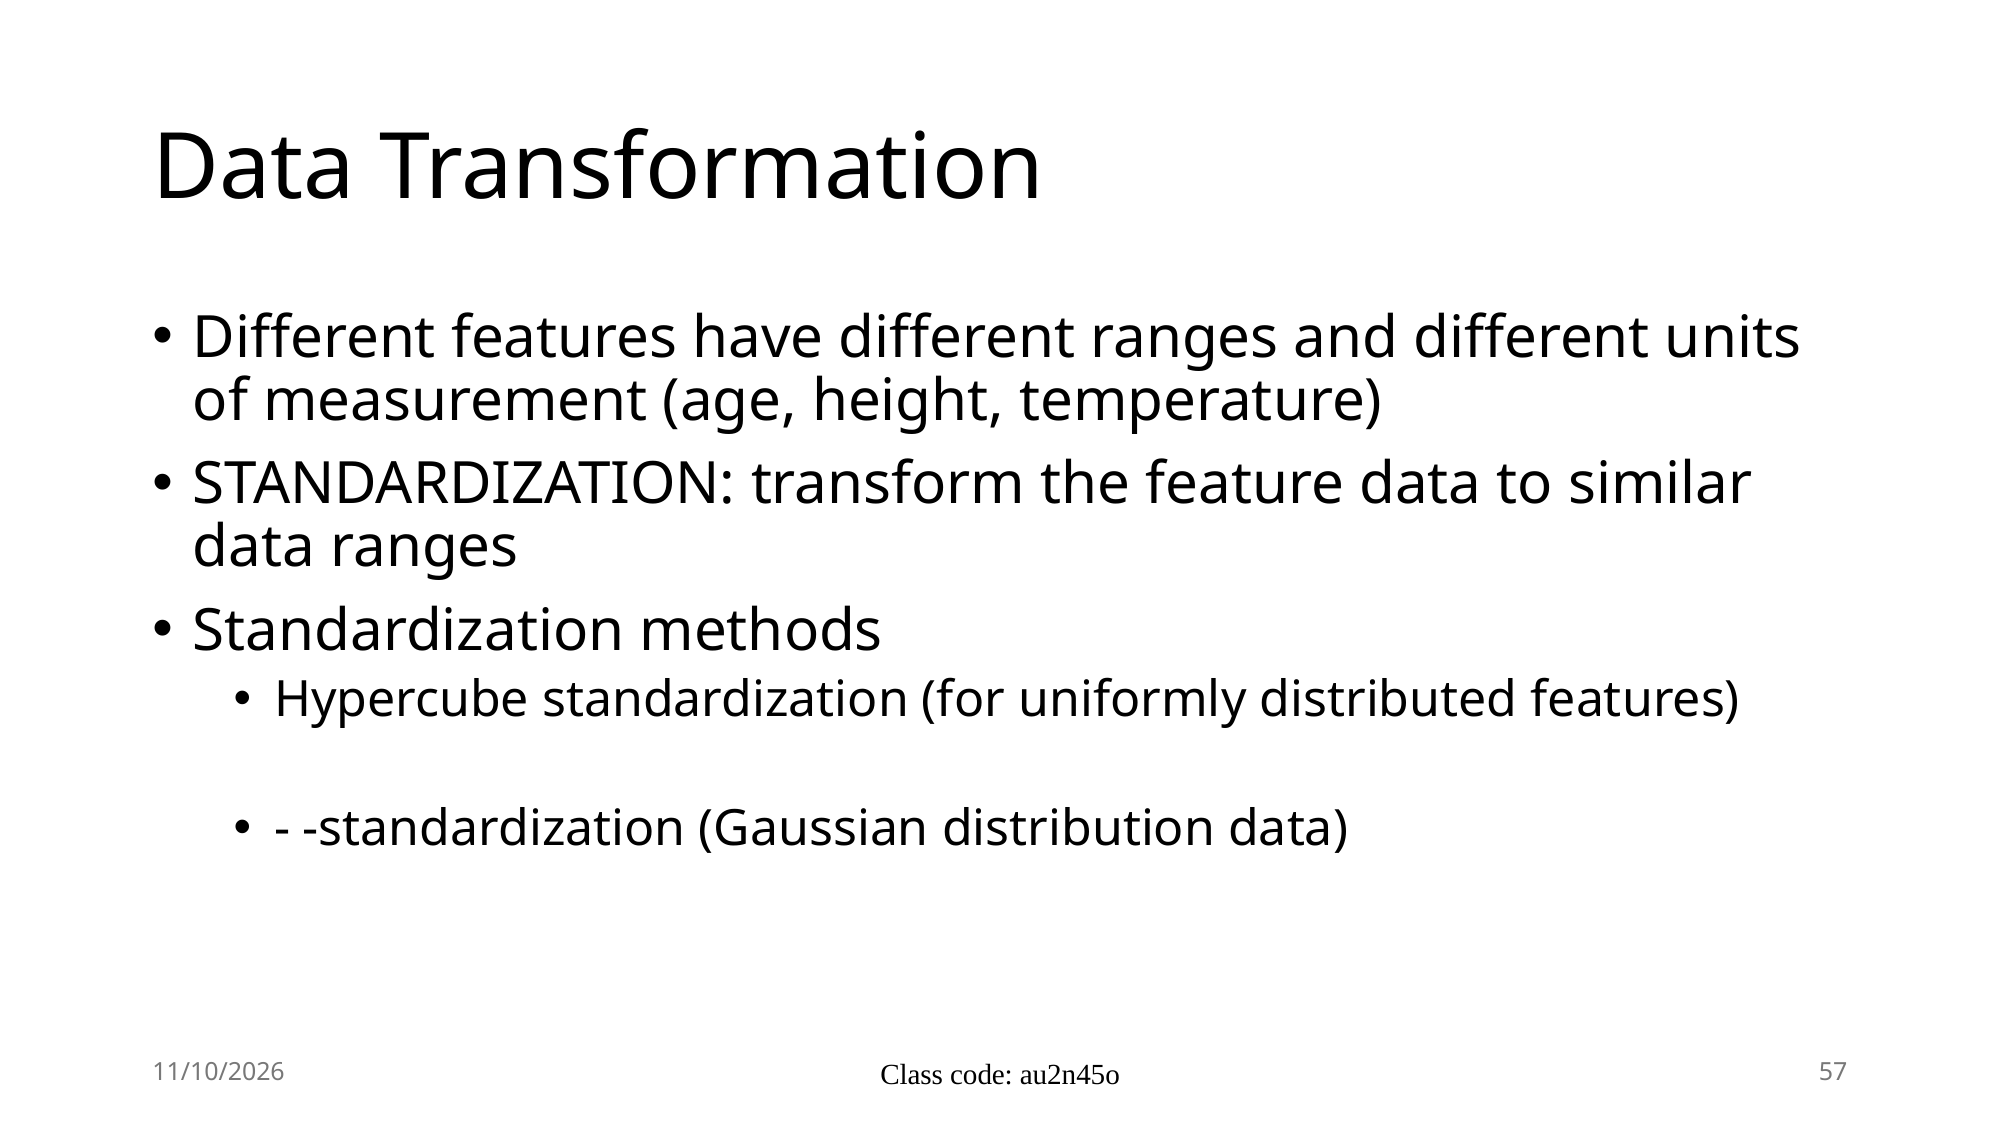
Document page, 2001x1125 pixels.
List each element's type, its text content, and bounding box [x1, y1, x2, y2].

slide_number 57 [1412, 1042, 1863, 1103]
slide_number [137, 1042, 588, 1103]
title Data Transformation [137, 59, 1863, 278]
footer Class code: au2n45o [662, 1042, 1338, 1103]
